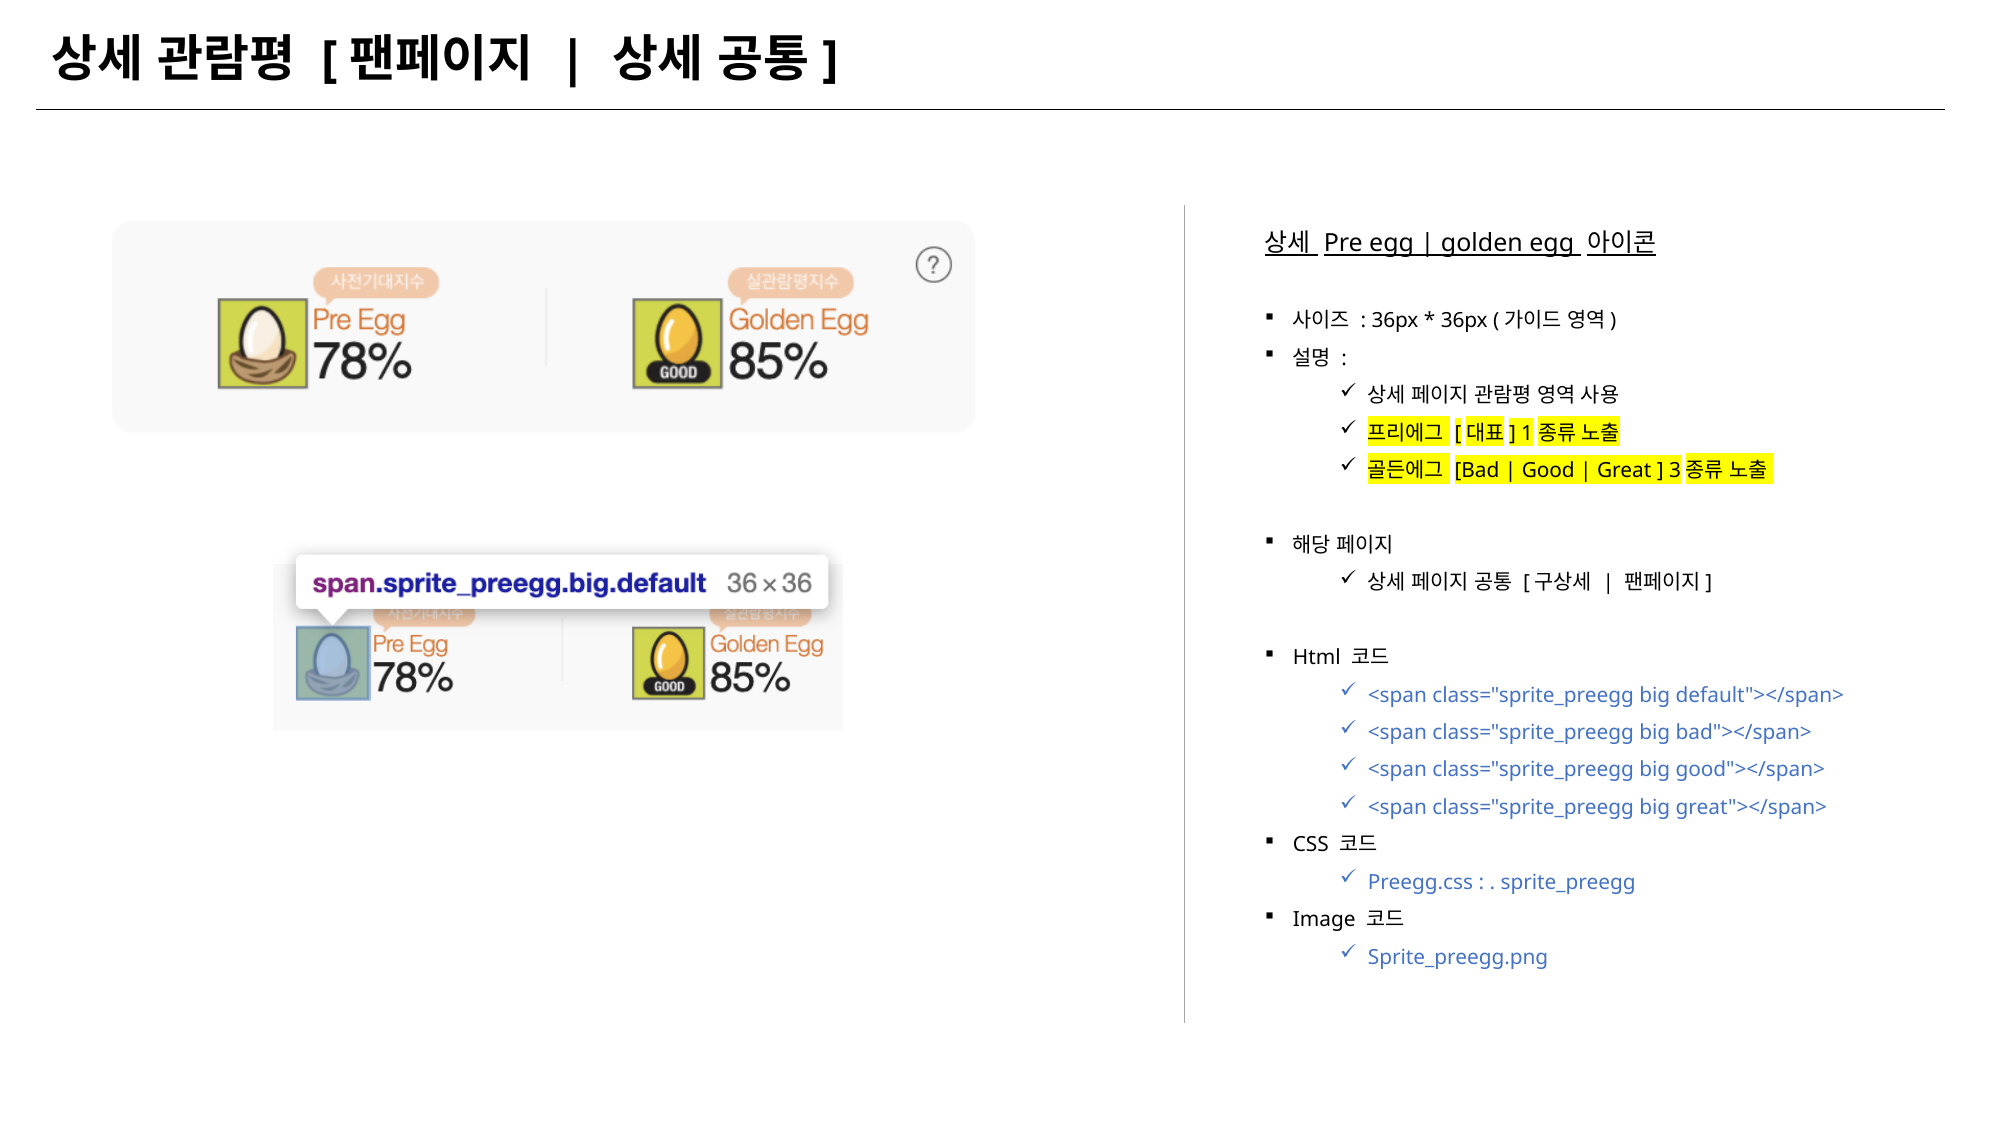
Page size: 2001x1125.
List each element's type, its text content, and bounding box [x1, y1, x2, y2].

picture [84, 204, 1001, 460]
text_box 상세 Pre egg | golden egg 아이콘 사이즈 : 36px * 36px (가이드 영역) 설명 : 상세 페이지 관람평 영역 사용 프리에그 [대표] 1종류 노출 골든에그 [Bad | Good | Great ] 3종류 노출 해당 페이지 상세 페이지 공통 [구상세 | 팬페이지] Html 코드 <span class="sprite_preegg big default"></span> <span class="sprite_preegg big bad"></span> <span class="sprite_preegg big good"></span> <span class="sprite_preegg big great"></span> CSS 코드 Preegg.css : . sprite_preegg Image 코드 Sprite_preegg.png [1249, 204, 1946, 1014]
text_box 상세 관람평 [팬페이지 | 상세 공통] [36, 18, 1512, 94]
picture [273, 538, 843, 730]
